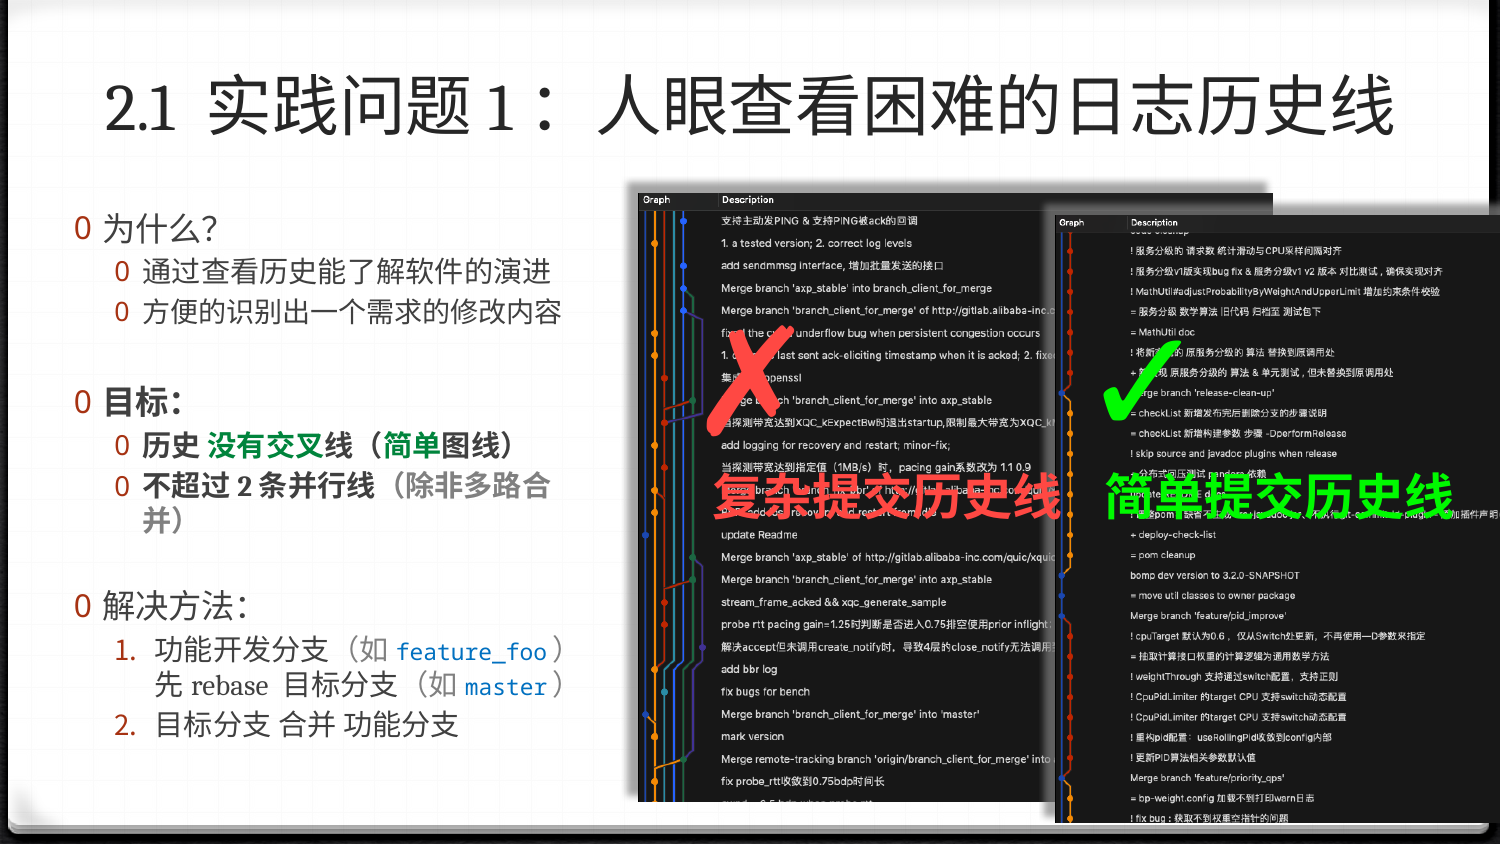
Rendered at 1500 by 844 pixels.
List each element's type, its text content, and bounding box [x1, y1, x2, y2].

picture [0, 0, 1500, 844]
list 为什么？ 通过查看历史能了解软件的演进 方便的识别出一个需求的修改内容 目标： 历史 没有交叉线（简单图线） 不超过2条并行线（除非多路合并） 解决方法： 功能开发分支（如feature_foo） 先rebase 目标分支（如master） 目标分支 合并 功能分支 [58, 200, 618, 750]
title 2.1 实践问题1：人眼查看困难的日志历史线 [90, 14, 1473, 193]
